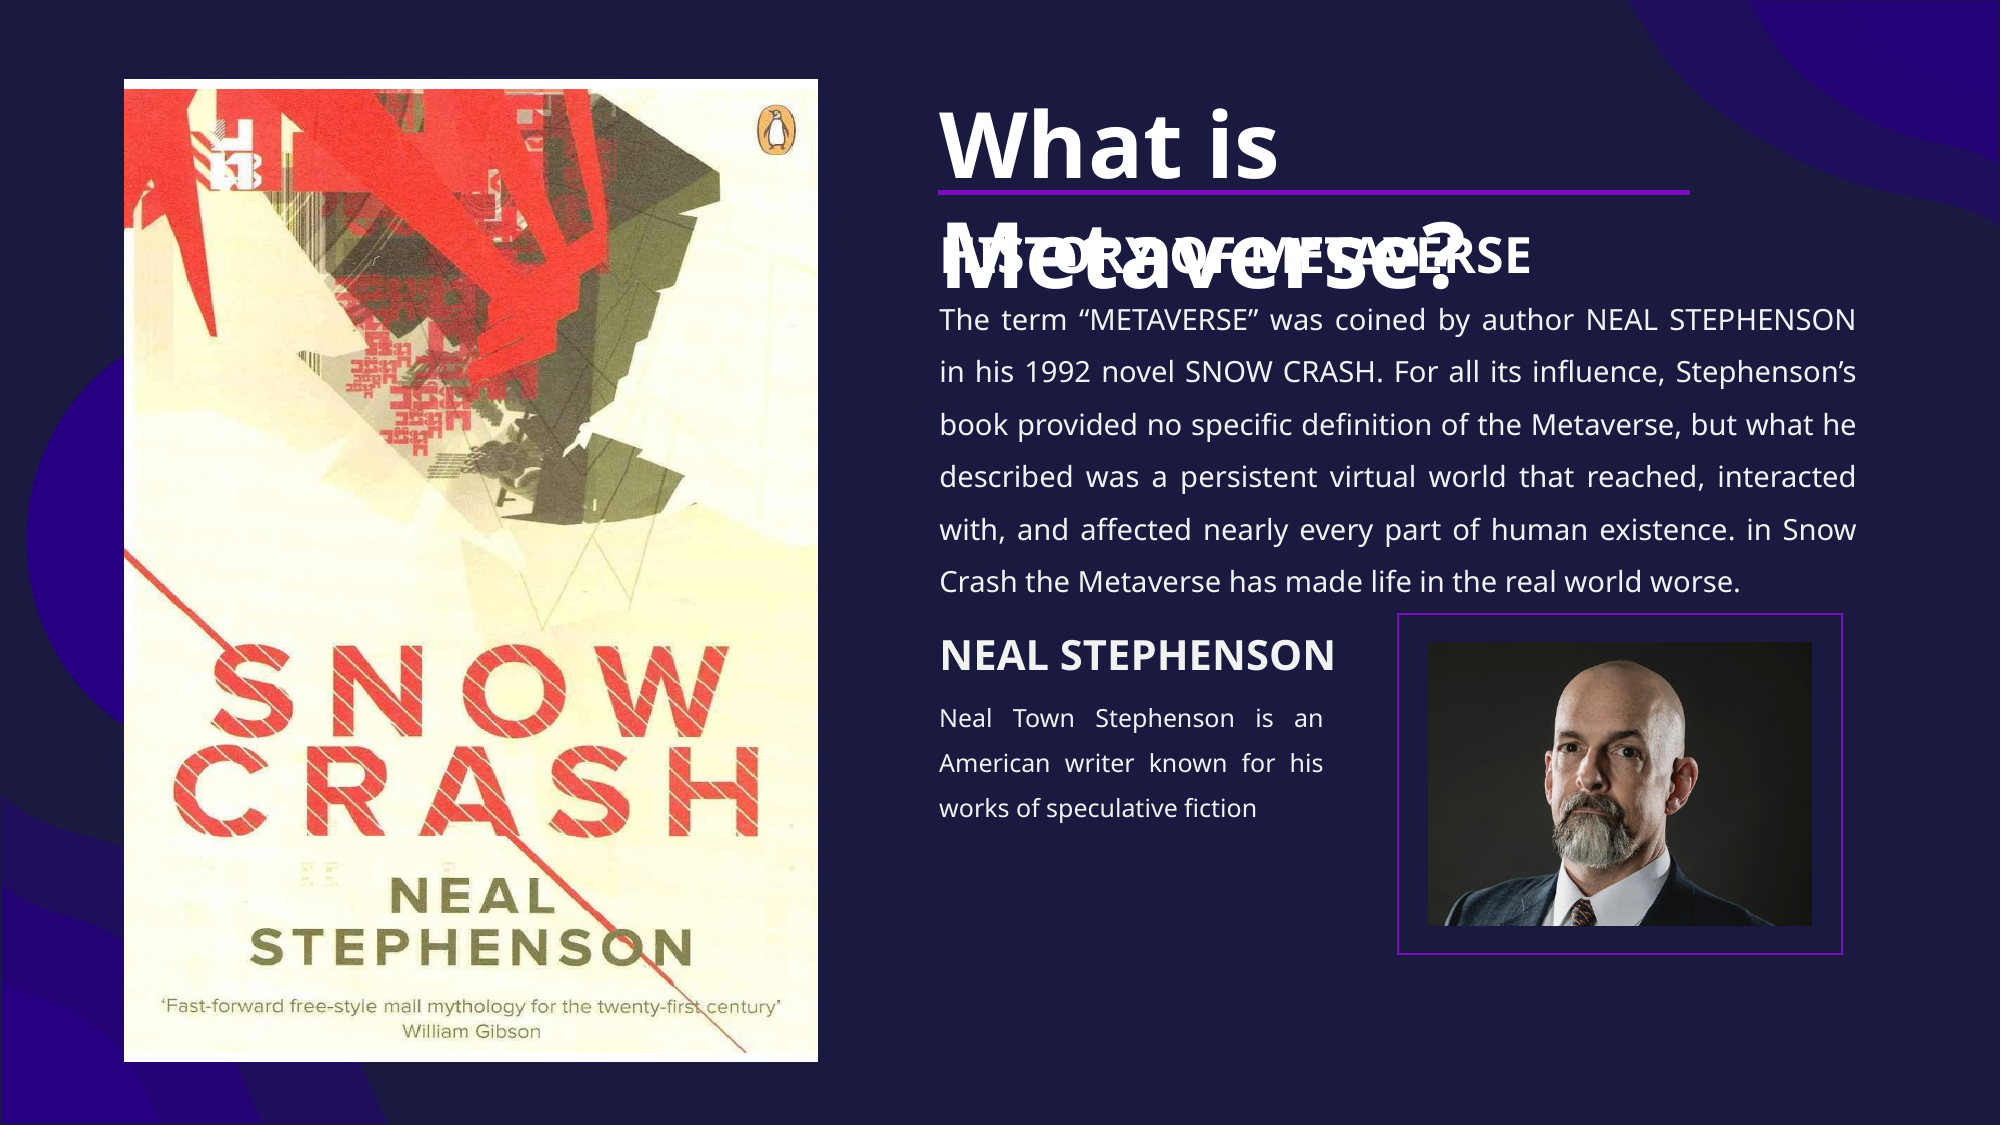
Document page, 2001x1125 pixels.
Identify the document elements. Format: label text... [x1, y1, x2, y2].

text_box What is Metaverse? [924, 79, 1766, 276]
picture [1427, 642, 1812, 926]
text_box HISTORY OF METAVERSE [924, 216, 1744, 292]
text_box NEAL STEPHENSON [924, 621, 1744, 686]
picture [123, 79, 818, 1062]
text_box The term “METAVERSE” was coined by author NEAL STEPHENSON in his 1992 novel SNOW CRASH. For all its influence, Stephenson’s book provided no specific definition of the Metaverse, but what he described was a persistent virtual world that reached, interacted with, and affected nearly every part of human existence. in Snow Crash the Metaverse has made life in the real world worse. [924, 276, 1873, 606]
text_box Neal Town Stephenson is an American writer known for his works of speculative fiction [924, 686, 1339, 830]
